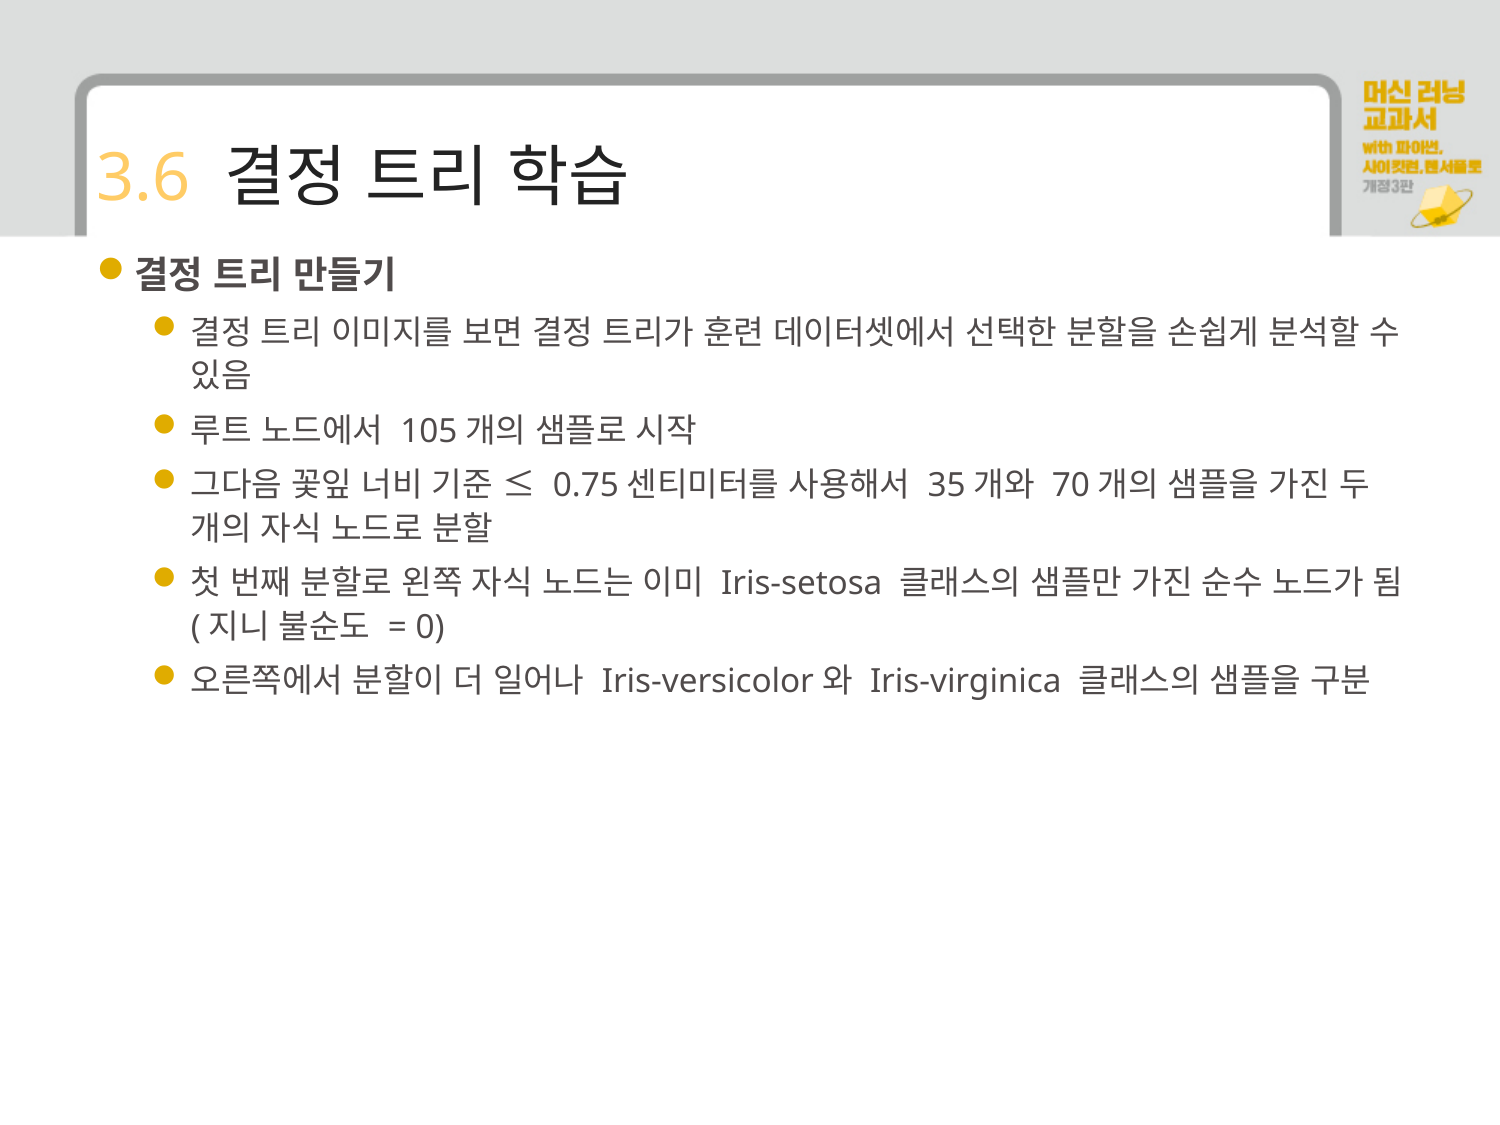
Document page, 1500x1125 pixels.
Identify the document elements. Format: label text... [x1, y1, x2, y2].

title 3.6 결정 트리 학습 [81, 90, 1412, 222]
picture [0, 0, 1500, 1125]
list 결정 트리 만들기 결정 트리 이미지를 보면 결정 트리가 훈련 데이터셋에서 선택한 분할을 손쉽게 분석할 수 있음 루트 노드에서 105개의 샘플로 시작 그다음 꽃잎 너비 기준 ≤ 0.75센티미터를 사용해서 35개와 70개의 샘플을 가진 두 개의 자식 노드로 분할 첫 번째 분할로 왼쪽 자식 노드는 이미 Iris-setosa 클래스의 샘플만 가진 순수 노드가 됨(지니 불순도 = 0) 오른쪽에서 분할이 더 일어나 Iris-versicolor와 Iris-virginica 클래스의 샘플을 구분 [81, 239, 1440, 1054]
